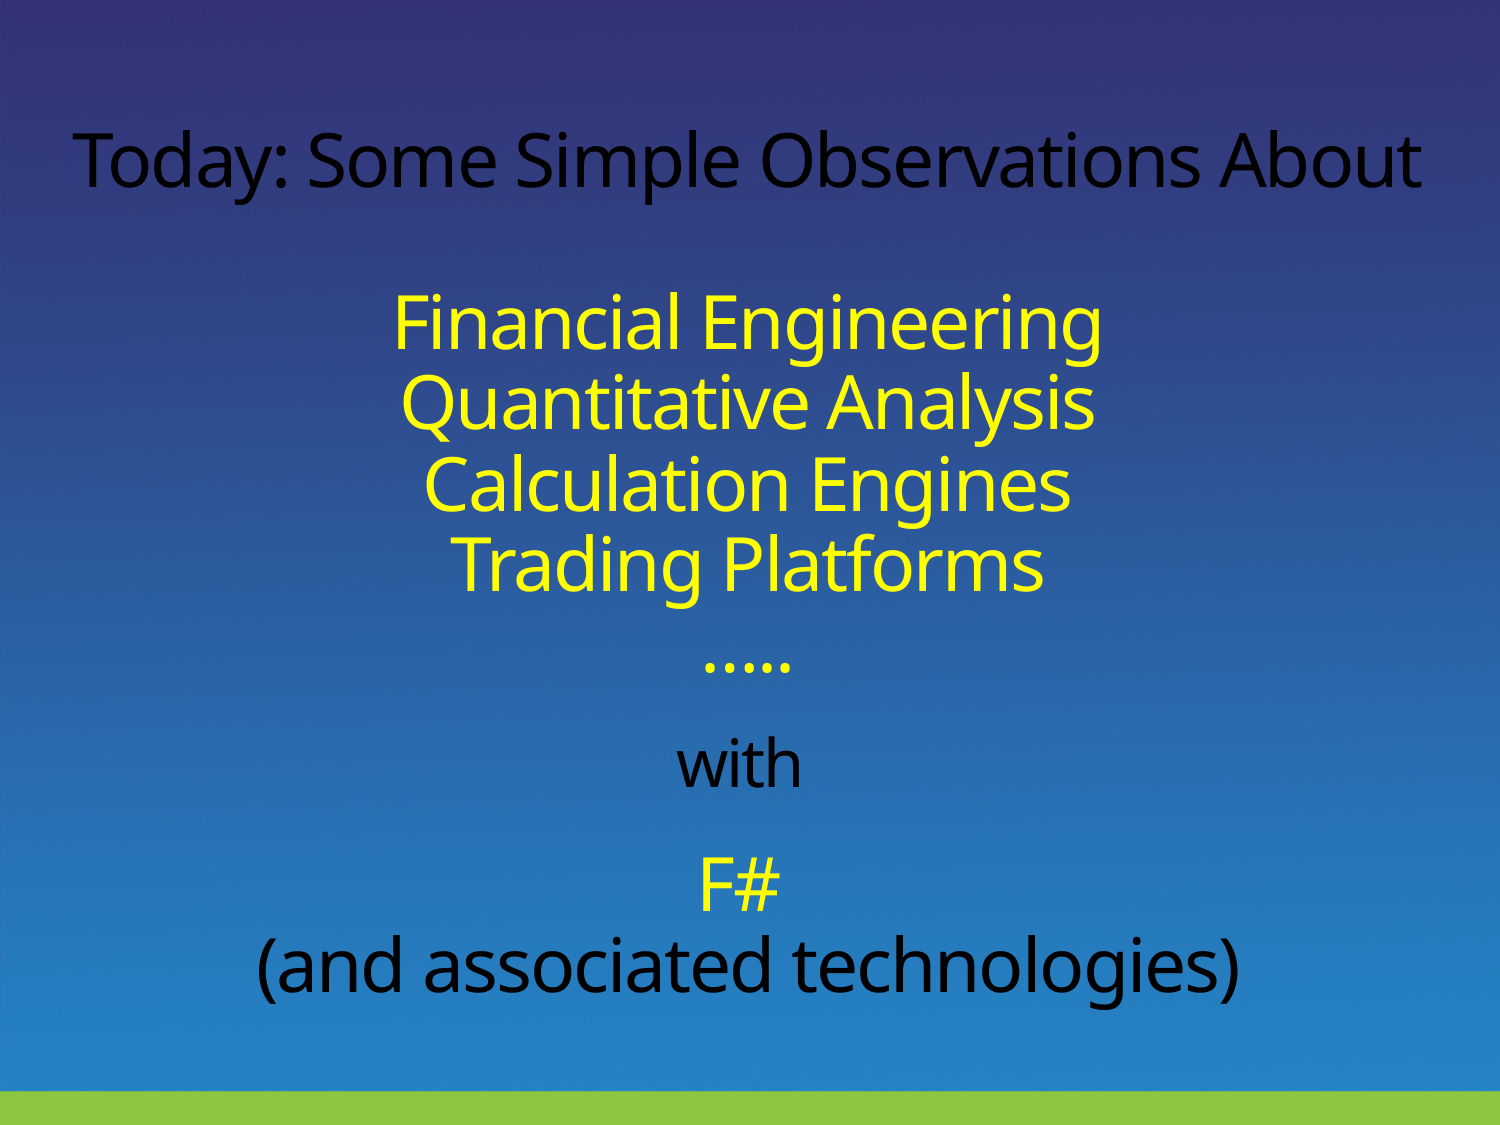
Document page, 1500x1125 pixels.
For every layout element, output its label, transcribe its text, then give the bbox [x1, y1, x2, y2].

picture [0, 0, 1500, 1125]
title Today: Some Simple Observations About Financial Engineering Quantitative Analysis Calculation Engines Trading Platforms ….. with F# (and associated technologies) [60, 122, 1436, 1018]
